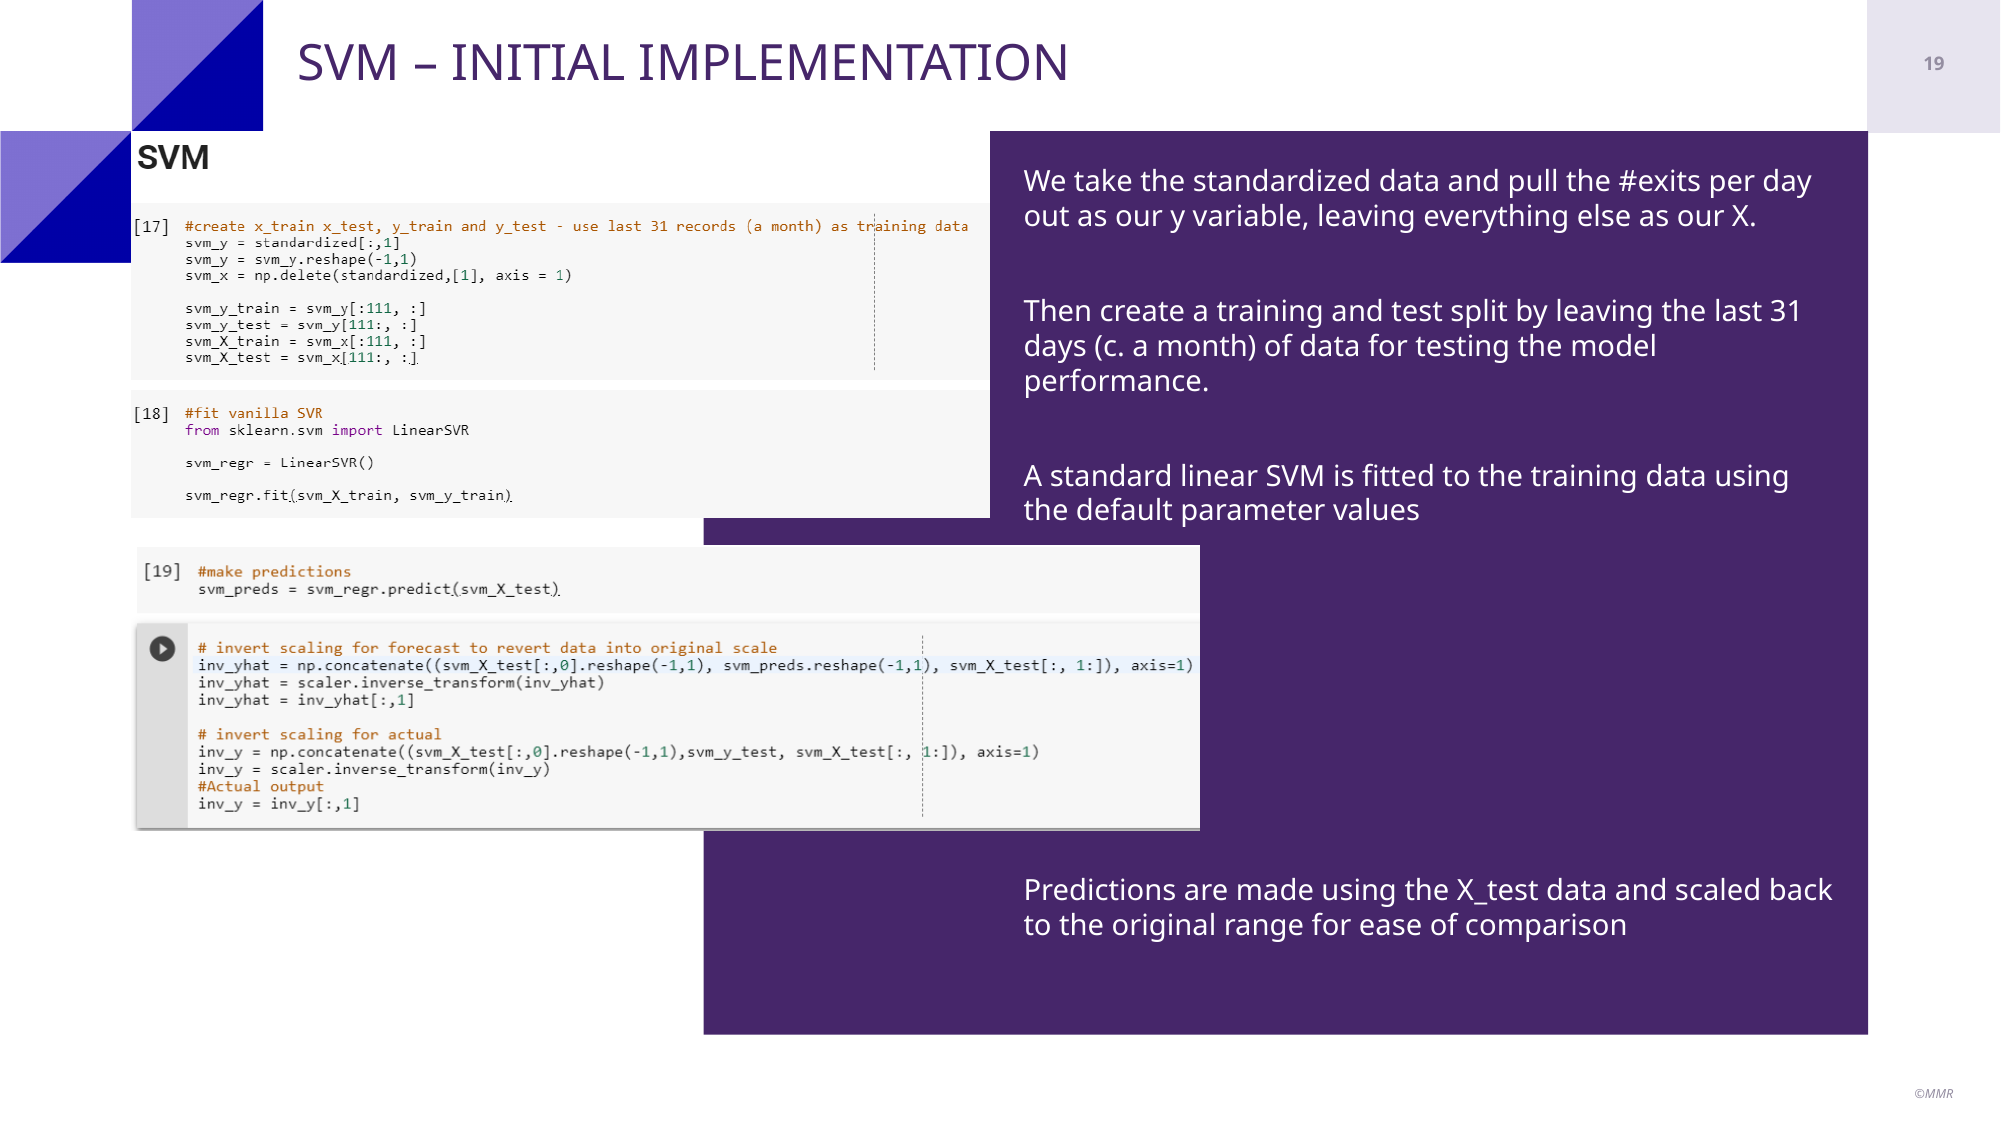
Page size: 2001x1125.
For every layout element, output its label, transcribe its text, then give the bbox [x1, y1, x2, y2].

list We take the standardized data and pull the #exits per day out as our y variable, leaving everything else as our X. Then create a training and test split by leaving the last 31 days (c. a month) of data for testing the model performance. A standard linear SVM is fitted to the training data using the default parameter values Predictions are made using the X_test data and scaled back to the original range for ease of comparison [1023, 161, 1838, 1000]
title SVM – initial implementation [282, 29, 1764, 102]
slide_number 19 [1868, 34, 2000, 95]
footer ©MMR [1868, 1064, 2000, 1125]
picture [0, 0, 1200, 1033]
picture [1867, 0, 2001, 133]
